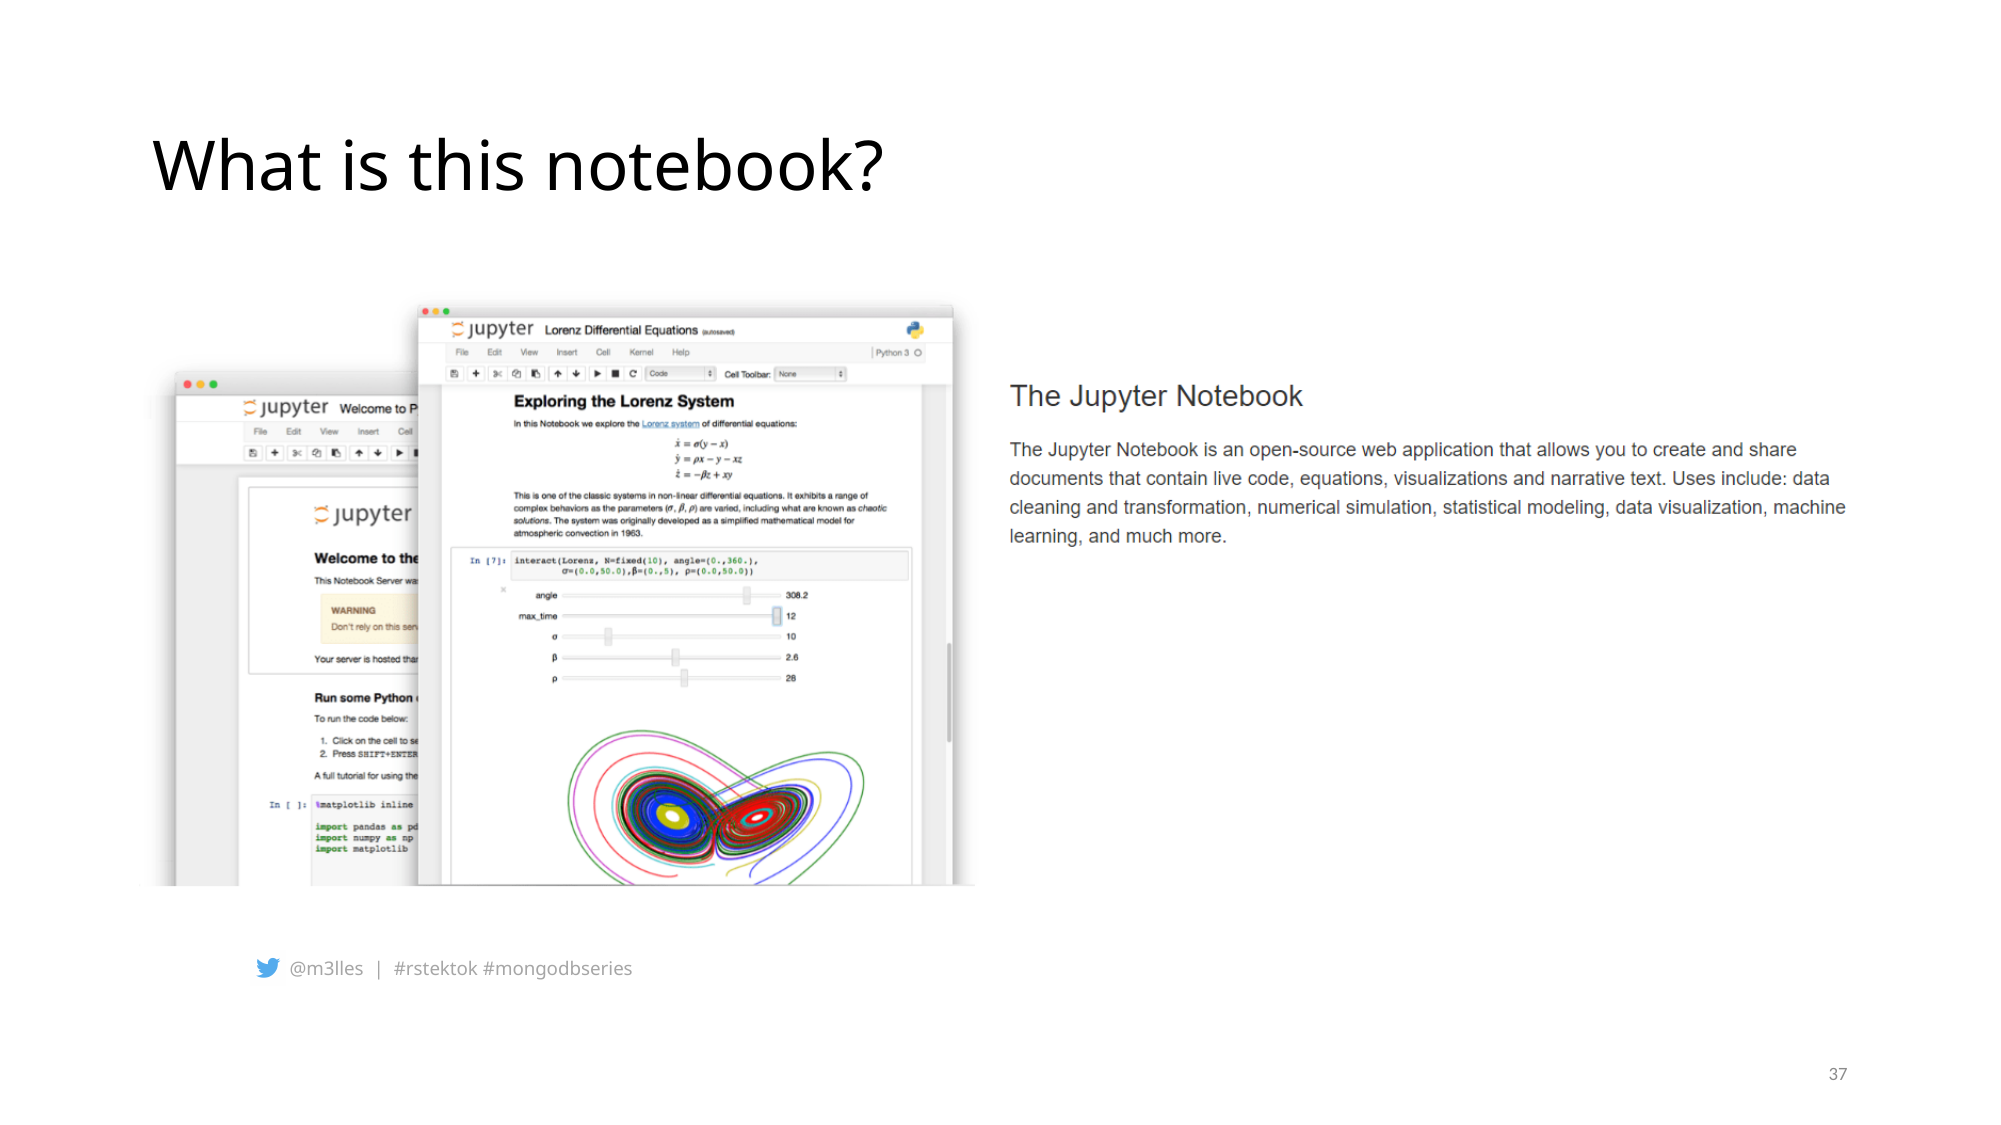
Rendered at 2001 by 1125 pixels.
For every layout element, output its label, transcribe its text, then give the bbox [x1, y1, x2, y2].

slide_number 37 [1412, 1042, 1863, 1103]
title What is this notebook? [137, 59, 1863, 245]
text_box @m3lles | #rstektok #mongodbseries [274, 949, 667, 987]
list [137, 245, 1863, 900]
picture [250, 950, 286, 986]
